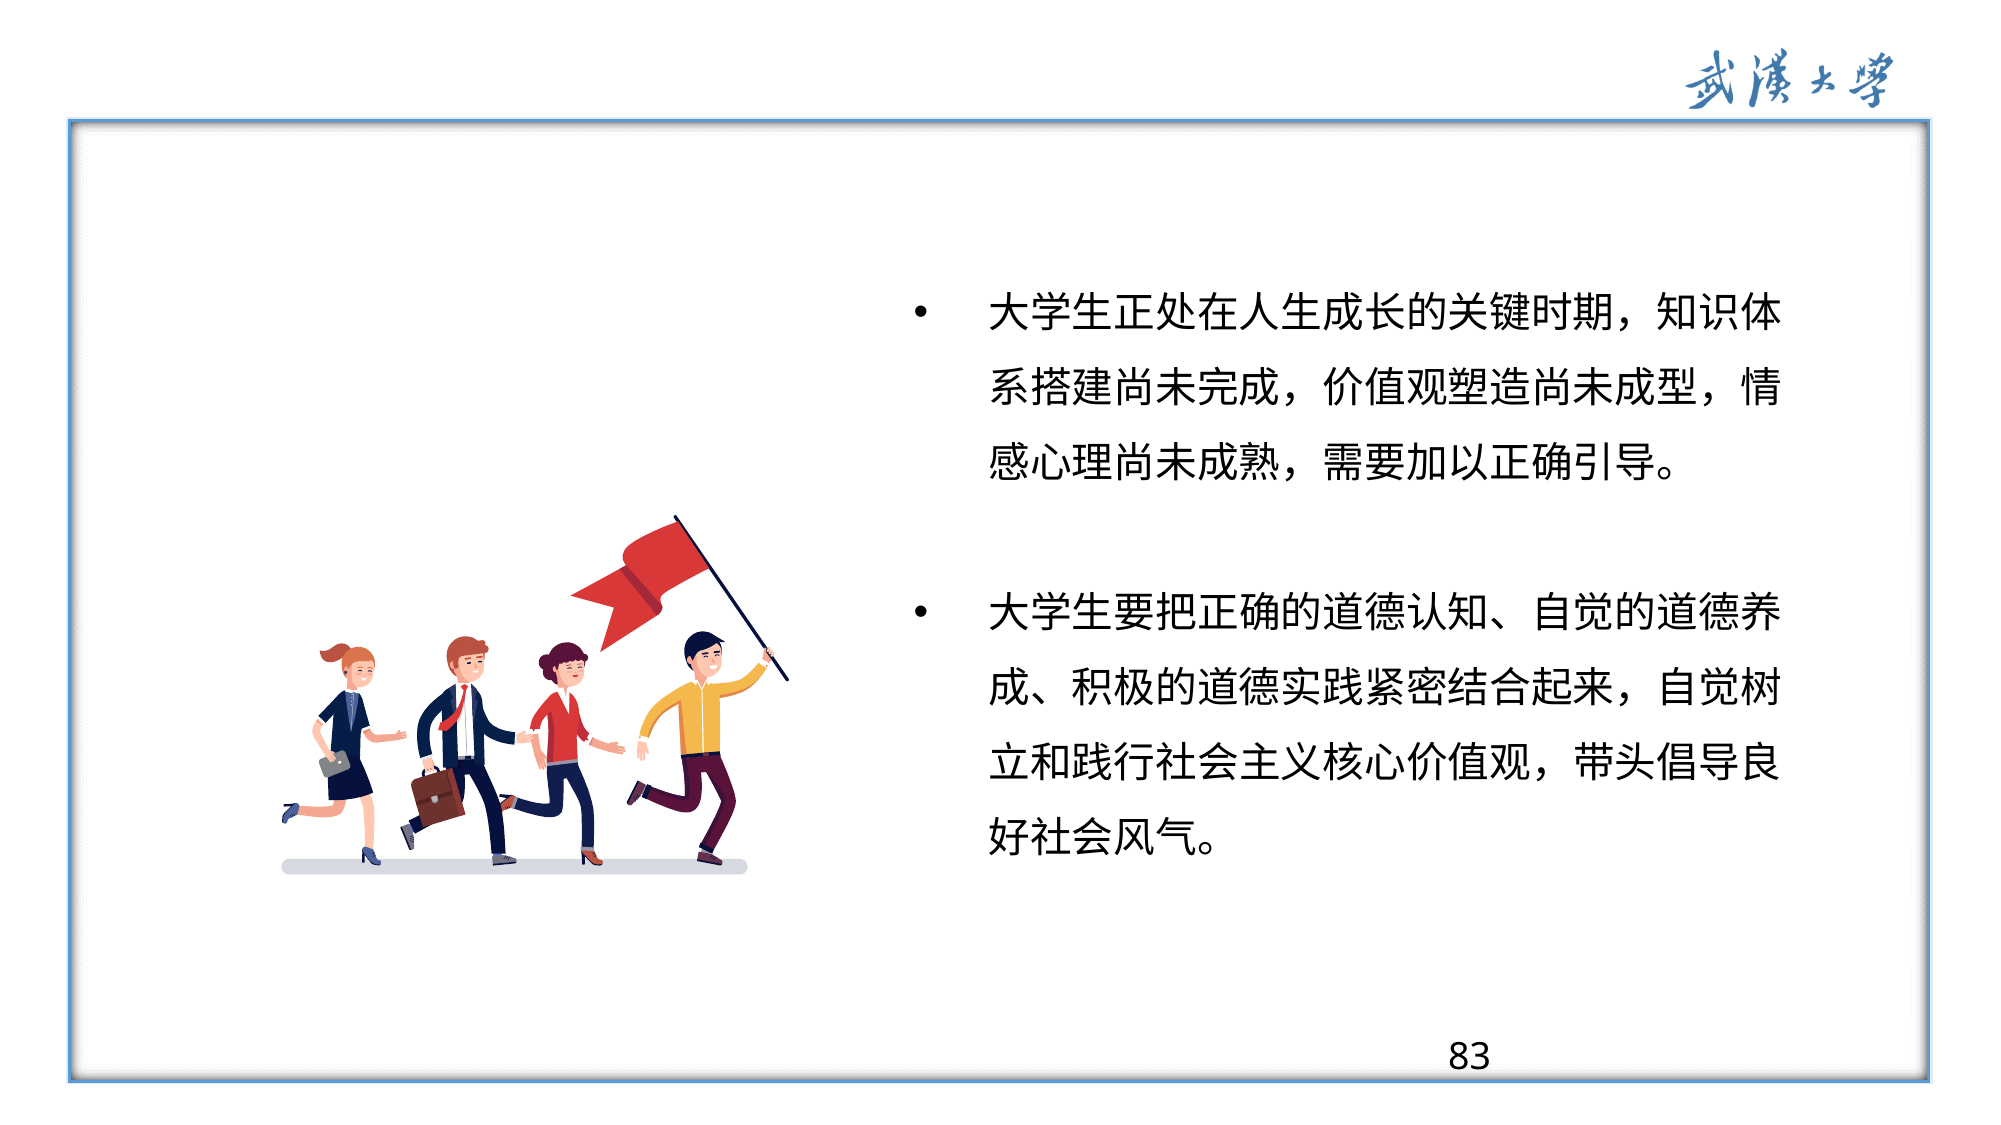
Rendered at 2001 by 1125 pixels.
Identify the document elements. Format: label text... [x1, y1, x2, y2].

text_box 大学生正处在人生成长的关键时期，知识体系搭建尚未完成，价值观塑造尚未成型，情感心理尚未成熟，需要加以正确引导。 大学生要把正确的道德认知、自觉的道德养成、积极的道德实践紧密结合起来，自觉树立和践行社会主义核心价值观，带头倡导良好社会风气。 [898, 253, 1805, 869]
slide_number 83 [1433, 1024, 1900, 1103]
picture [66, 117, 1933, 1084]
